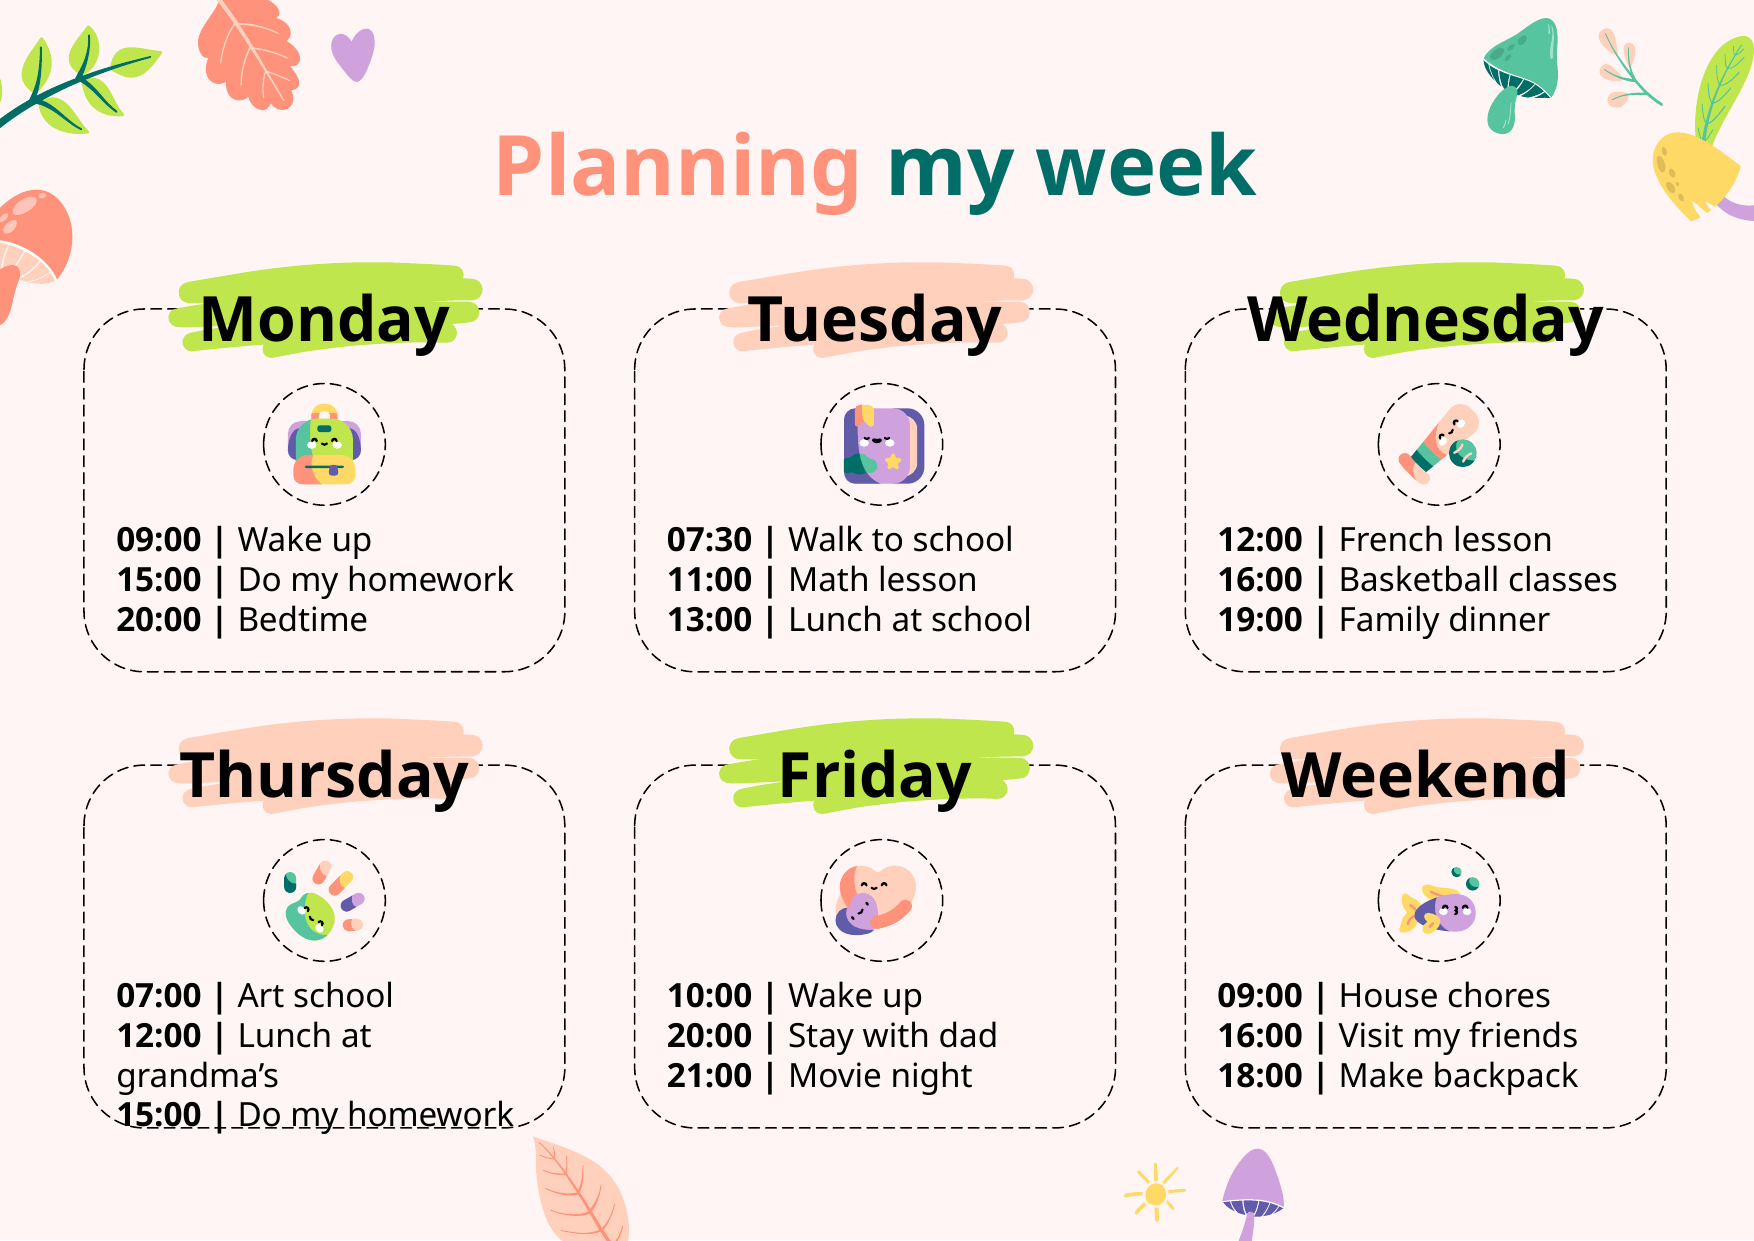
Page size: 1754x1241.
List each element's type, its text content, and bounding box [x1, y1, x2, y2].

text_box [820, 872, 828, 929]
text_box [1378, 839, 1501, 962]
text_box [287, 403, 362, 485]
text_box [833, 839, 943, 962]
subtitle Monday [97, 249, 552, 371]
subtitle 07:00 | Art school 12:00 | Lunch at grandma’s 15:00 | Do my homework [97, 955, 552, 1105]
subtitle 09:00 | House chores 16:00 | Visit my friends 18:00 | Make backpack [1198, 955, 1653, 1105]
text_box [83, 331, 565, 672]
subtitle 09:00 | Wake up 15:00 | Do my homework 20:00 | Bedtime [97, 499, 552, 649]
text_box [833, 865, 917, 936]
subtitle Friday [648, 705, 1103, 828]
subtitle Weekend [1198, 705, 1653, 828]
text_box [634, 787, 1116, 1128]
subtitle Tuesday [648, 249, 1103, 371]
text_box [634, 331, 1116, 672]
text_box [83, 788, 565, 1128]
text_box [1402, 493, 1476, 506]
subtitle 07:30 | Walk to school 11:00 | Math lesson 13:00 | Lunch at school [648, 499, 1103, 649]
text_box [1397, 866, 1481, 935]
subtitle Wednesday [1198, 249, 1653, 371]
subtitle 10:00 | Wake up 20:00 | Stay with dad 21:00 | Movie night [648, 955, 1103, 1105]
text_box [283, 860, 366, 941]
text_box [1185, 331, 1667, 672]
text_box [820, 383, 943, 506]
text_box [1378, 383, 1501, 483]
text_box [263, 839, 386, 943]
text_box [843, 404, 925, 485]
title Planning my week [83, 112, 1667, 227]
subtitle Thursday [97, 705, 552, 828]
text_box [286, 948, 363, 962]
subtitle 12:00 | French lesson 16:00 | Basketball classes 19:00 | Family dinner [1198, 499, 1653, 649]
text_box [1185, 787, 1667, 1128]
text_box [1397, 403, 1481, 485]
text_box [263, 383, 386, 506]
